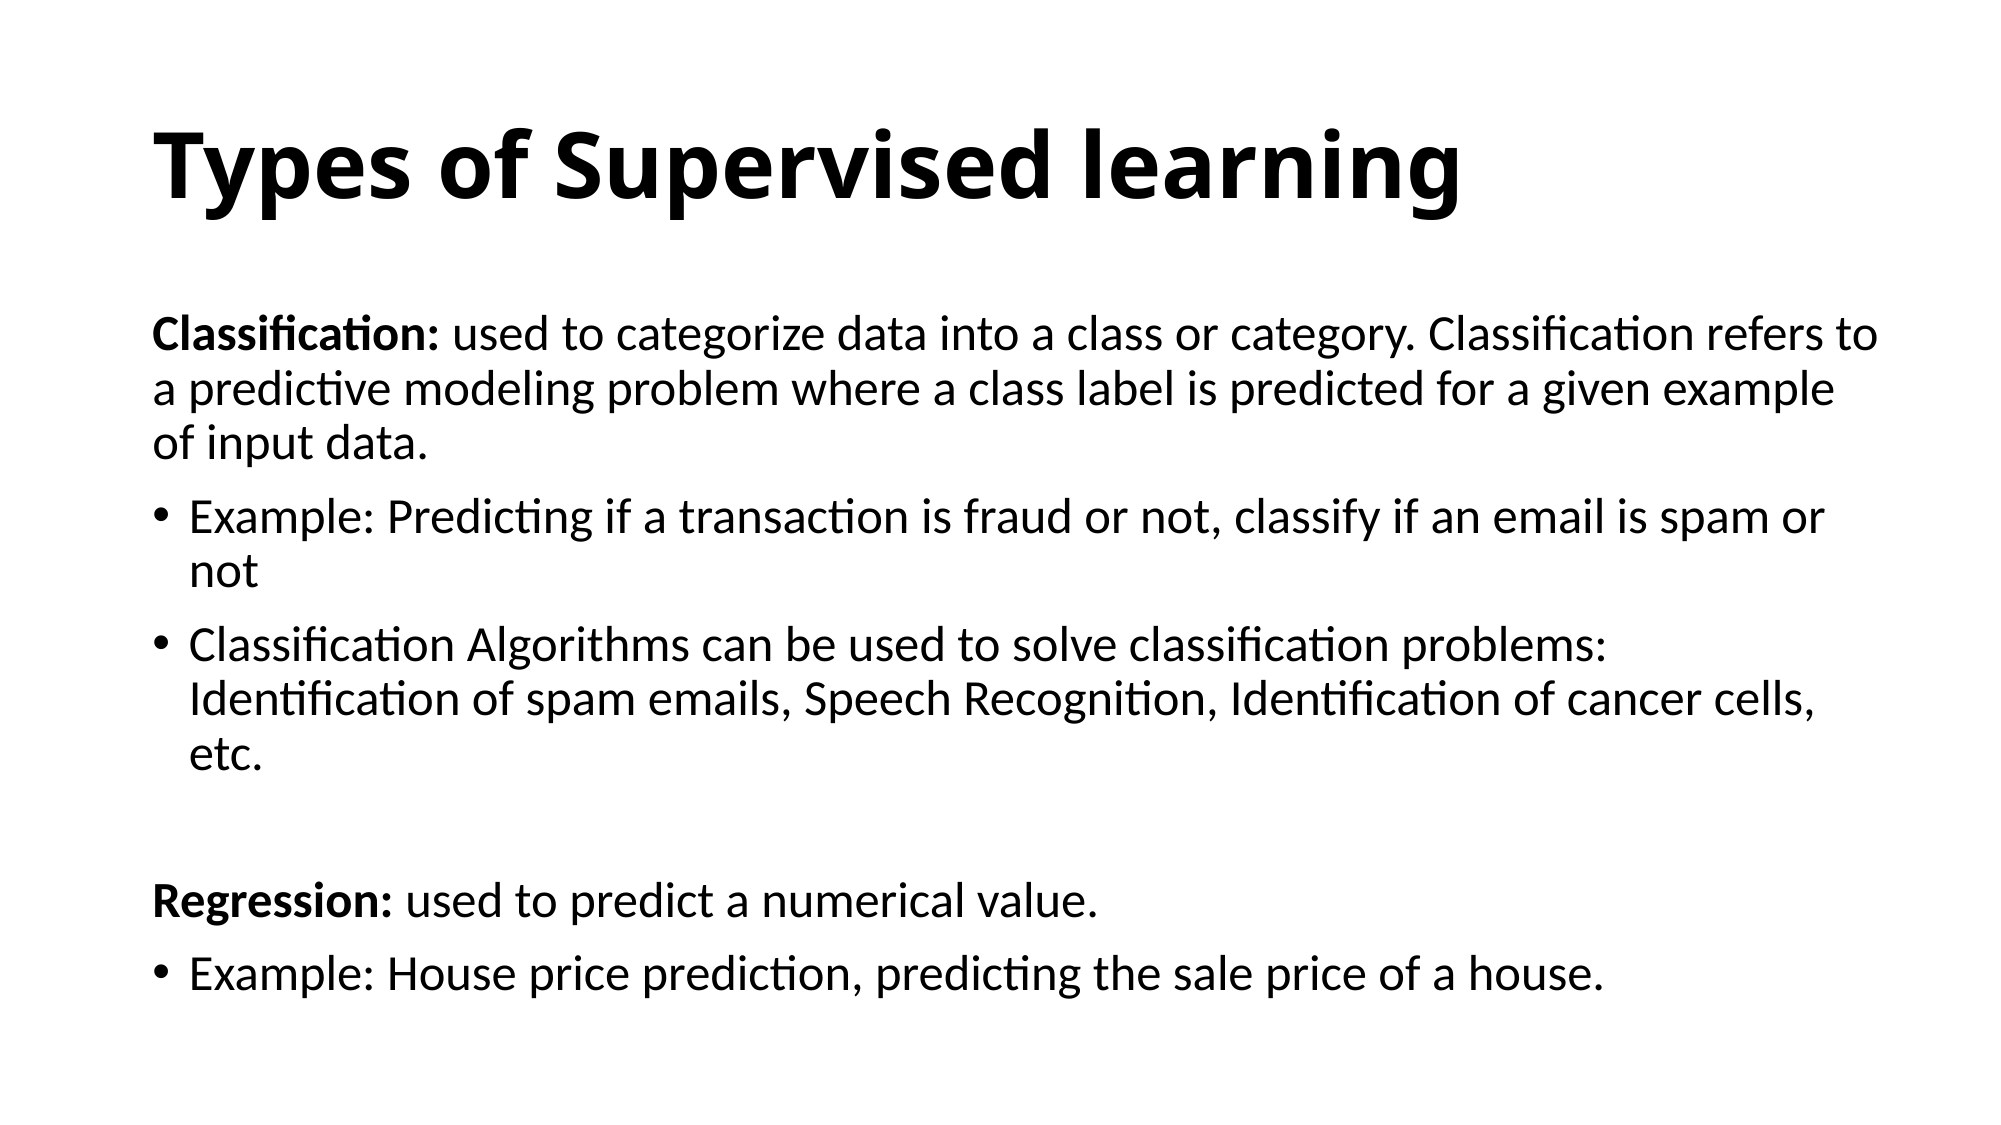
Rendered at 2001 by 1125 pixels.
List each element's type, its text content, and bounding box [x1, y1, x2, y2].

list Classification: used to categorize data into a class or category. Classification refers to a predictive modeling problem where a class label is predicted for a given example of input data. Example: Predicting if a transaction is fraud or not, classify if an email is spam or not Classification Algorithms can be used to solve classification problems: Identification of spam emails, Speech Recognition, Identification of cancer cells, etc. Regression: used to predict a numerical value. Example: House price prediction, predicting the sale price of a house. [137, 299, 1896, 1014]
title Types of Supervised learning [137, 59, 1863, 278]
